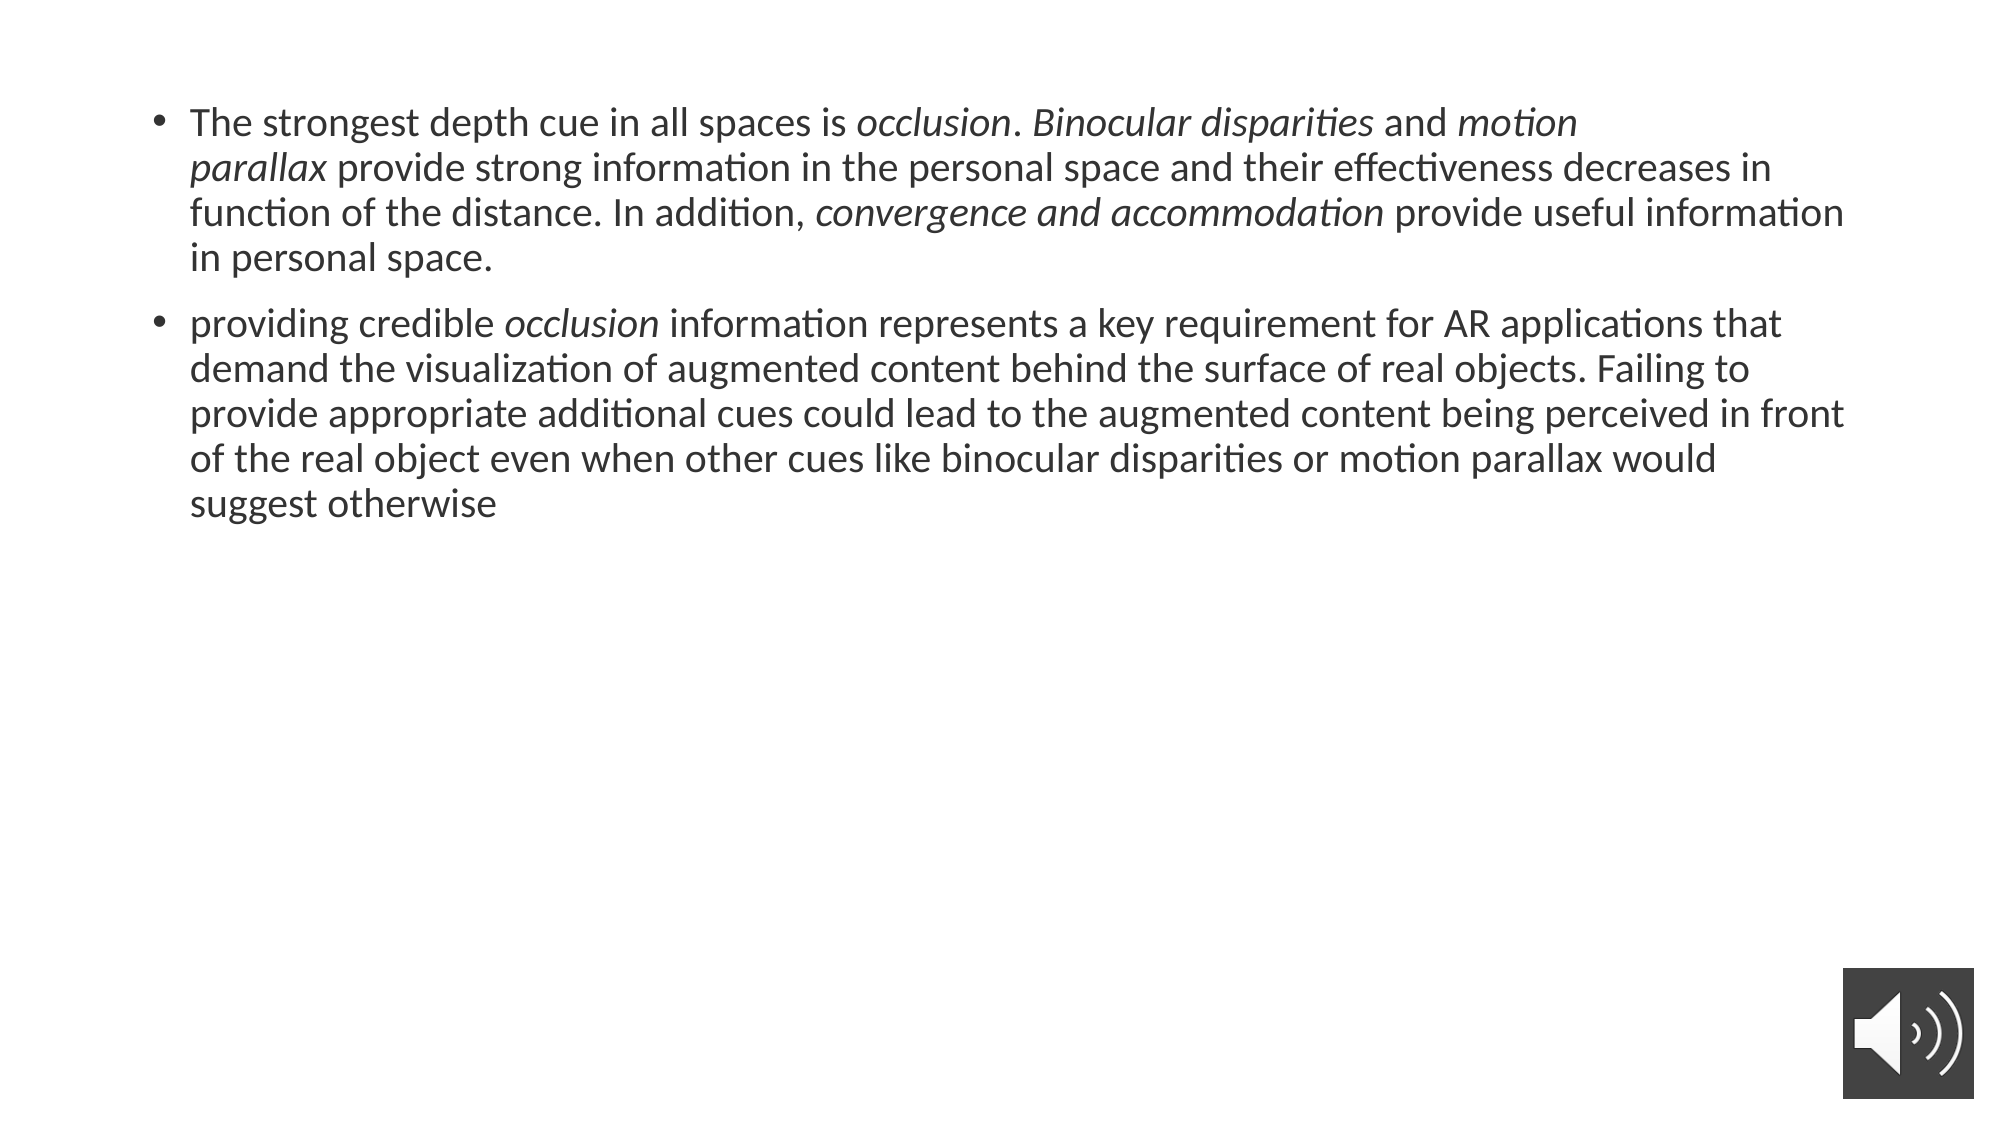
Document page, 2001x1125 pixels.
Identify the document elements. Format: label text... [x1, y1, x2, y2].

list The strongest depth cue in all spaces is occlusion. Binocular disparities and motion parallax provide strong information in the personal space and their effectiveness decreases in function of the distance. In addition, convergence and accommodation provide useful information in personal space. providing credible occlusion information represents a key requirement for AR applications that demand the visualization of augmented content behind the surface of real objects. Failing to provide appropriate additional cues could lead to the augmented content being perceived in front of the real object even when other cues like binocular disparities or motion parallax would suggest otherwise [137, 92, 1863, 1014]
picture [1841, 966, 1975, 1100]
